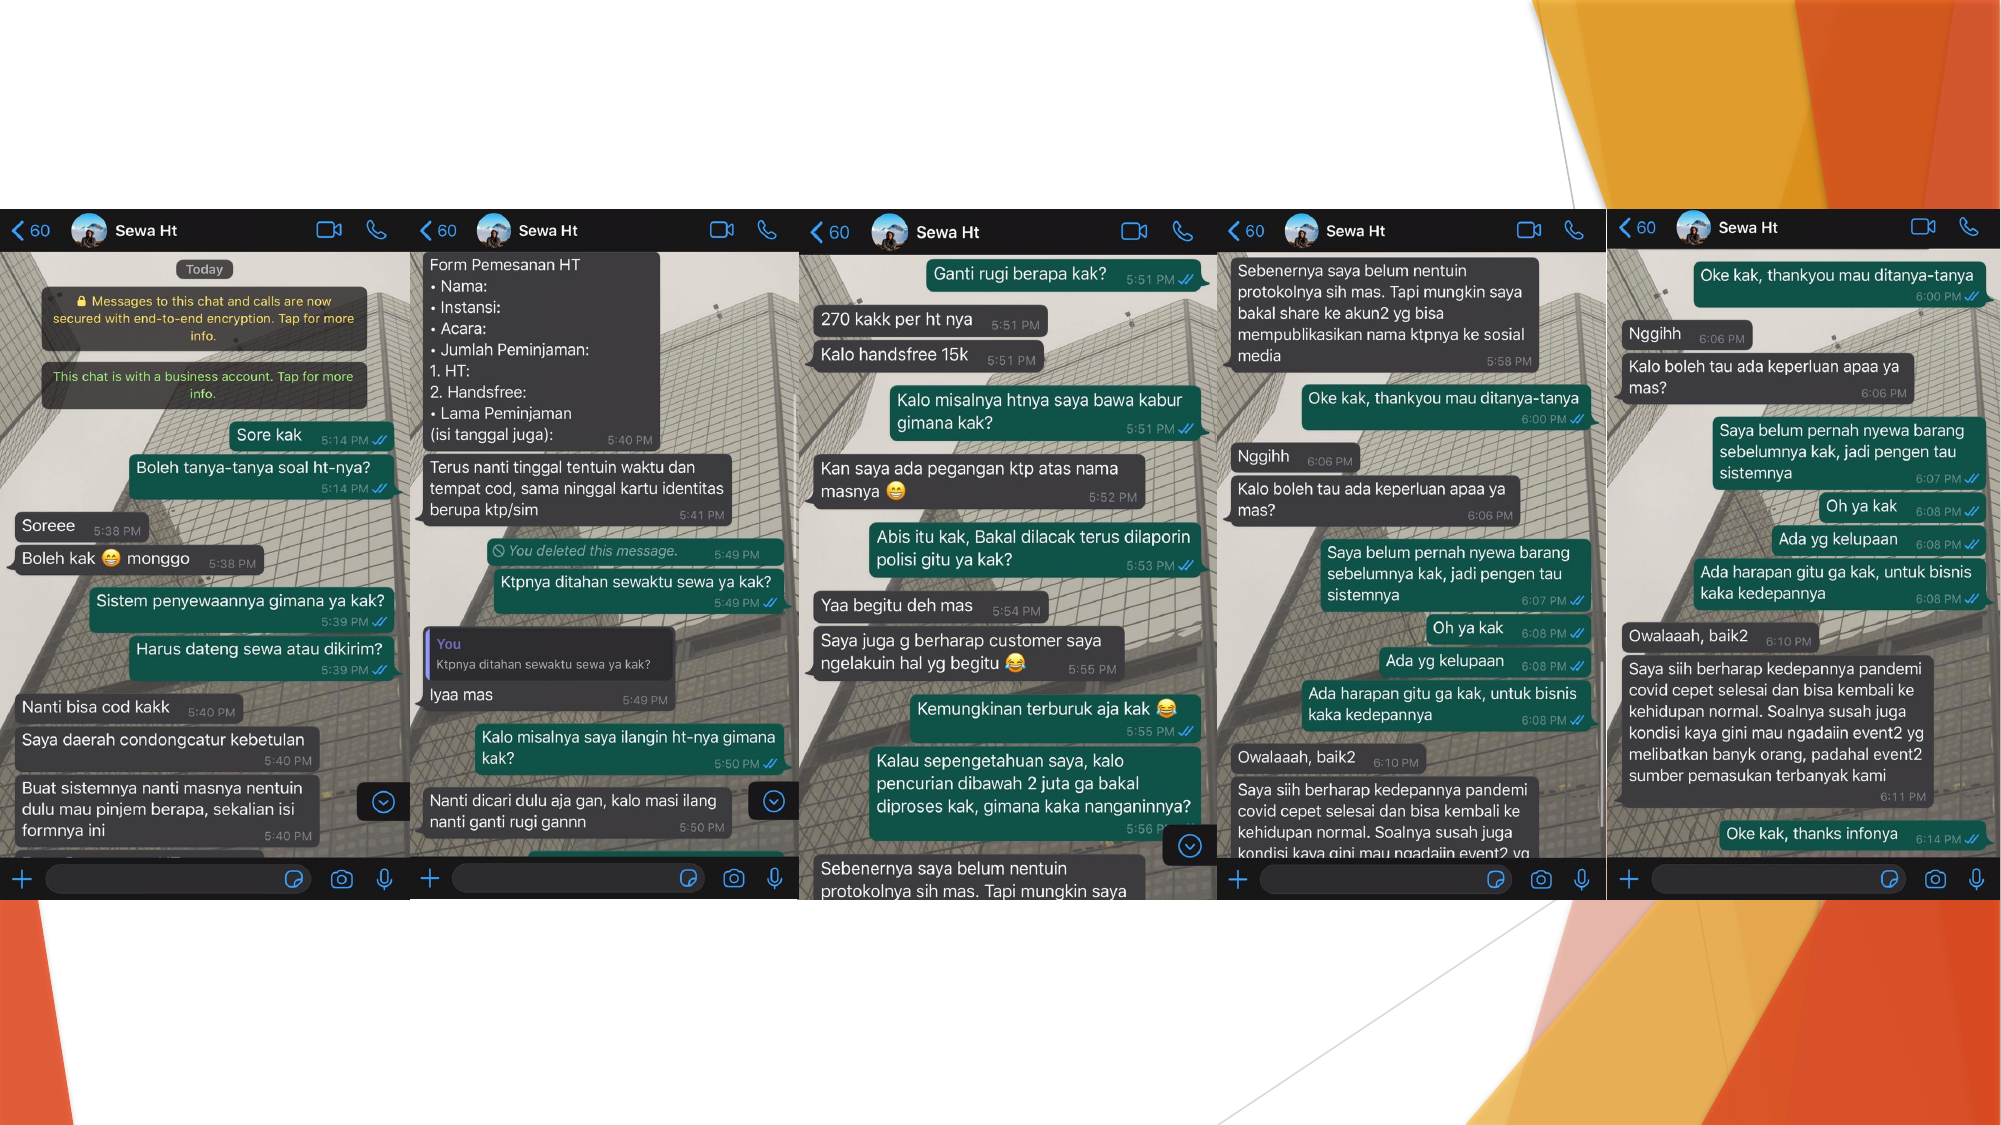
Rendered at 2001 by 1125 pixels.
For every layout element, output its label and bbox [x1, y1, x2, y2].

picture [0, 208, 2000, 901]
